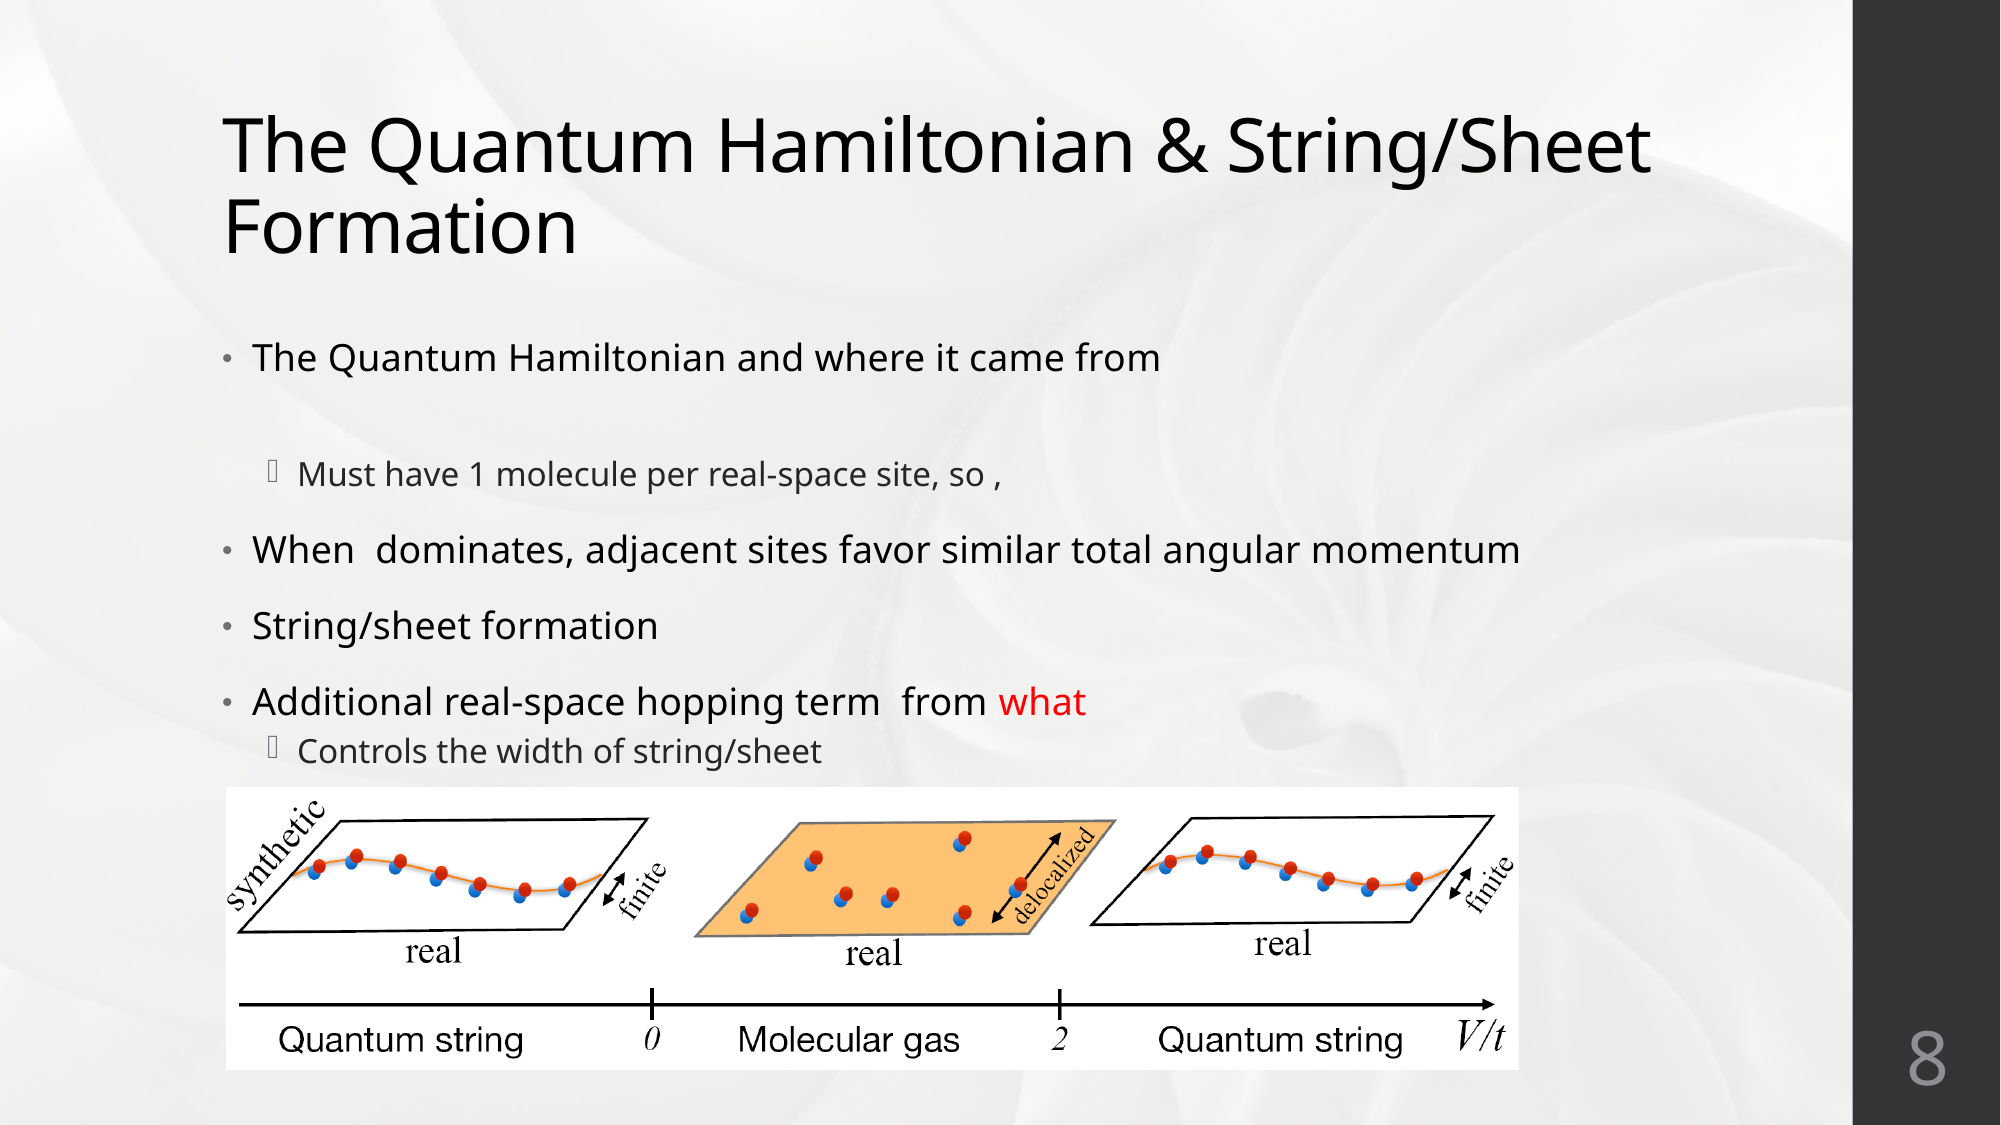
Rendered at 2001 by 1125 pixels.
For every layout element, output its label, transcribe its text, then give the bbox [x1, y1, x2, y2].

picture [0, 0, 1853, 1125]
slide_number 8 [1860, 1012, 2000, 1110]
